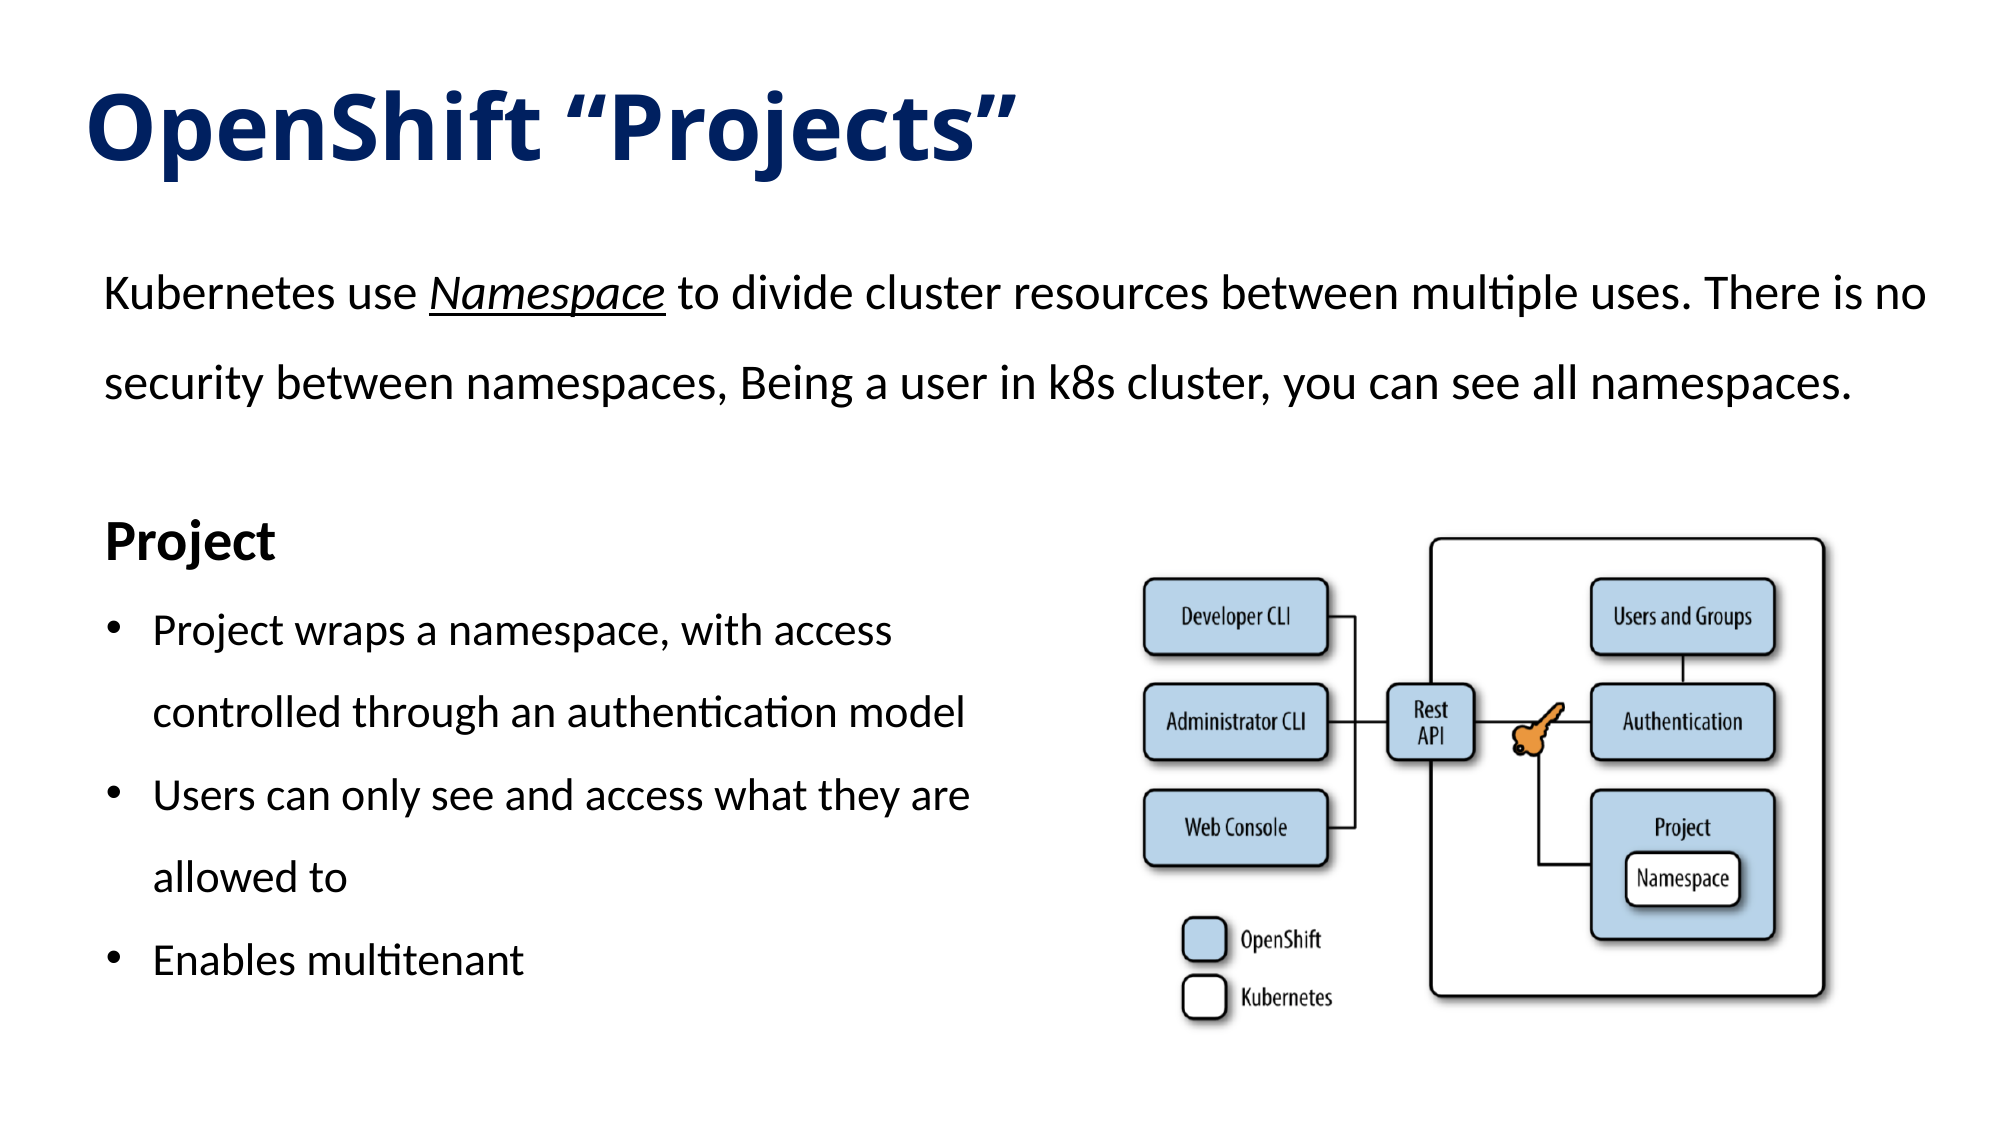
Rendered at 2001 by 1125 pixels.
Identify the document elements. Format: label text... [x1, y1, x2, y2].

title OpenShift “Projects” [69, 22, 1795, 240]
text_box Project Project wraps a namespace, with access controlled through an authentication model Users can only see and access what they are allowed to Enables multitenant [91, 459, 1048, 1037]
list Kubernetes use Namespace to divide cluster resources between multiple uses. There is no security between namespaces, Being a user in k8s cluster, you can see all namespaces. [88, 222, 1966, 460]
picture [970, 520, 1966, 1043]
